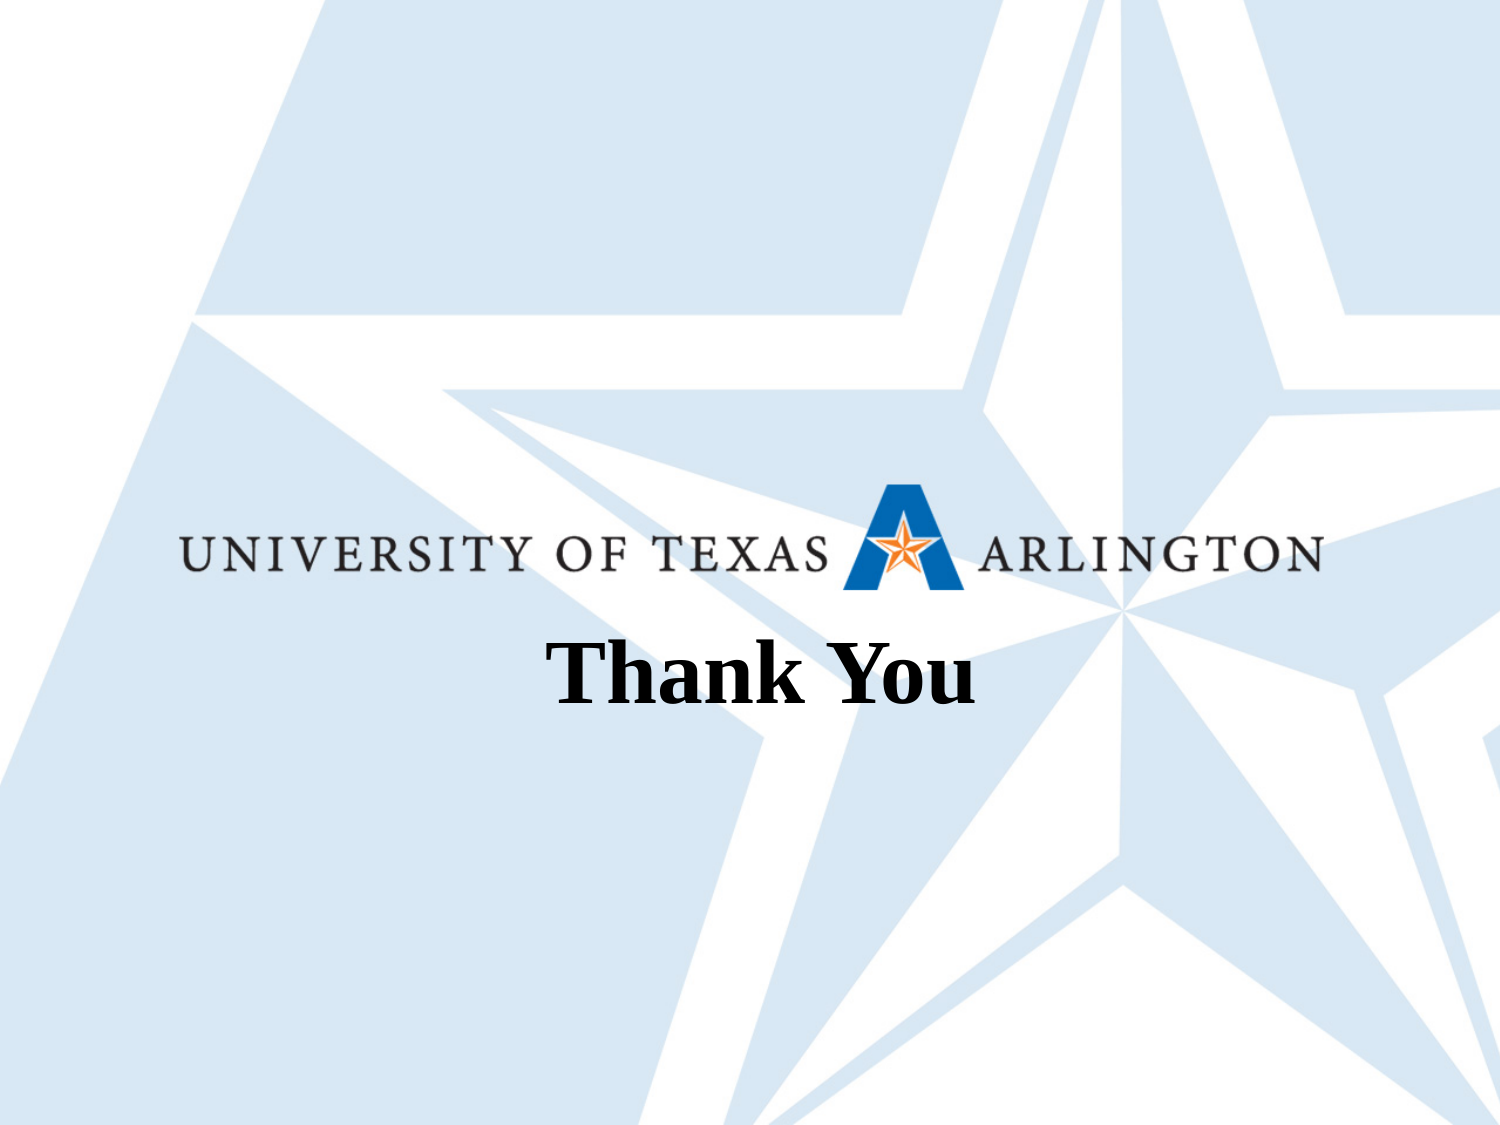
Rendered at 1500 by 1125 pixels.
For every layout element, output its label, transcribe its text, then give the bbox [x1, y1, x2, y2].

picture [0, 0, 1500, 1125]
title Thank You [87, 578, 1437, 755]
